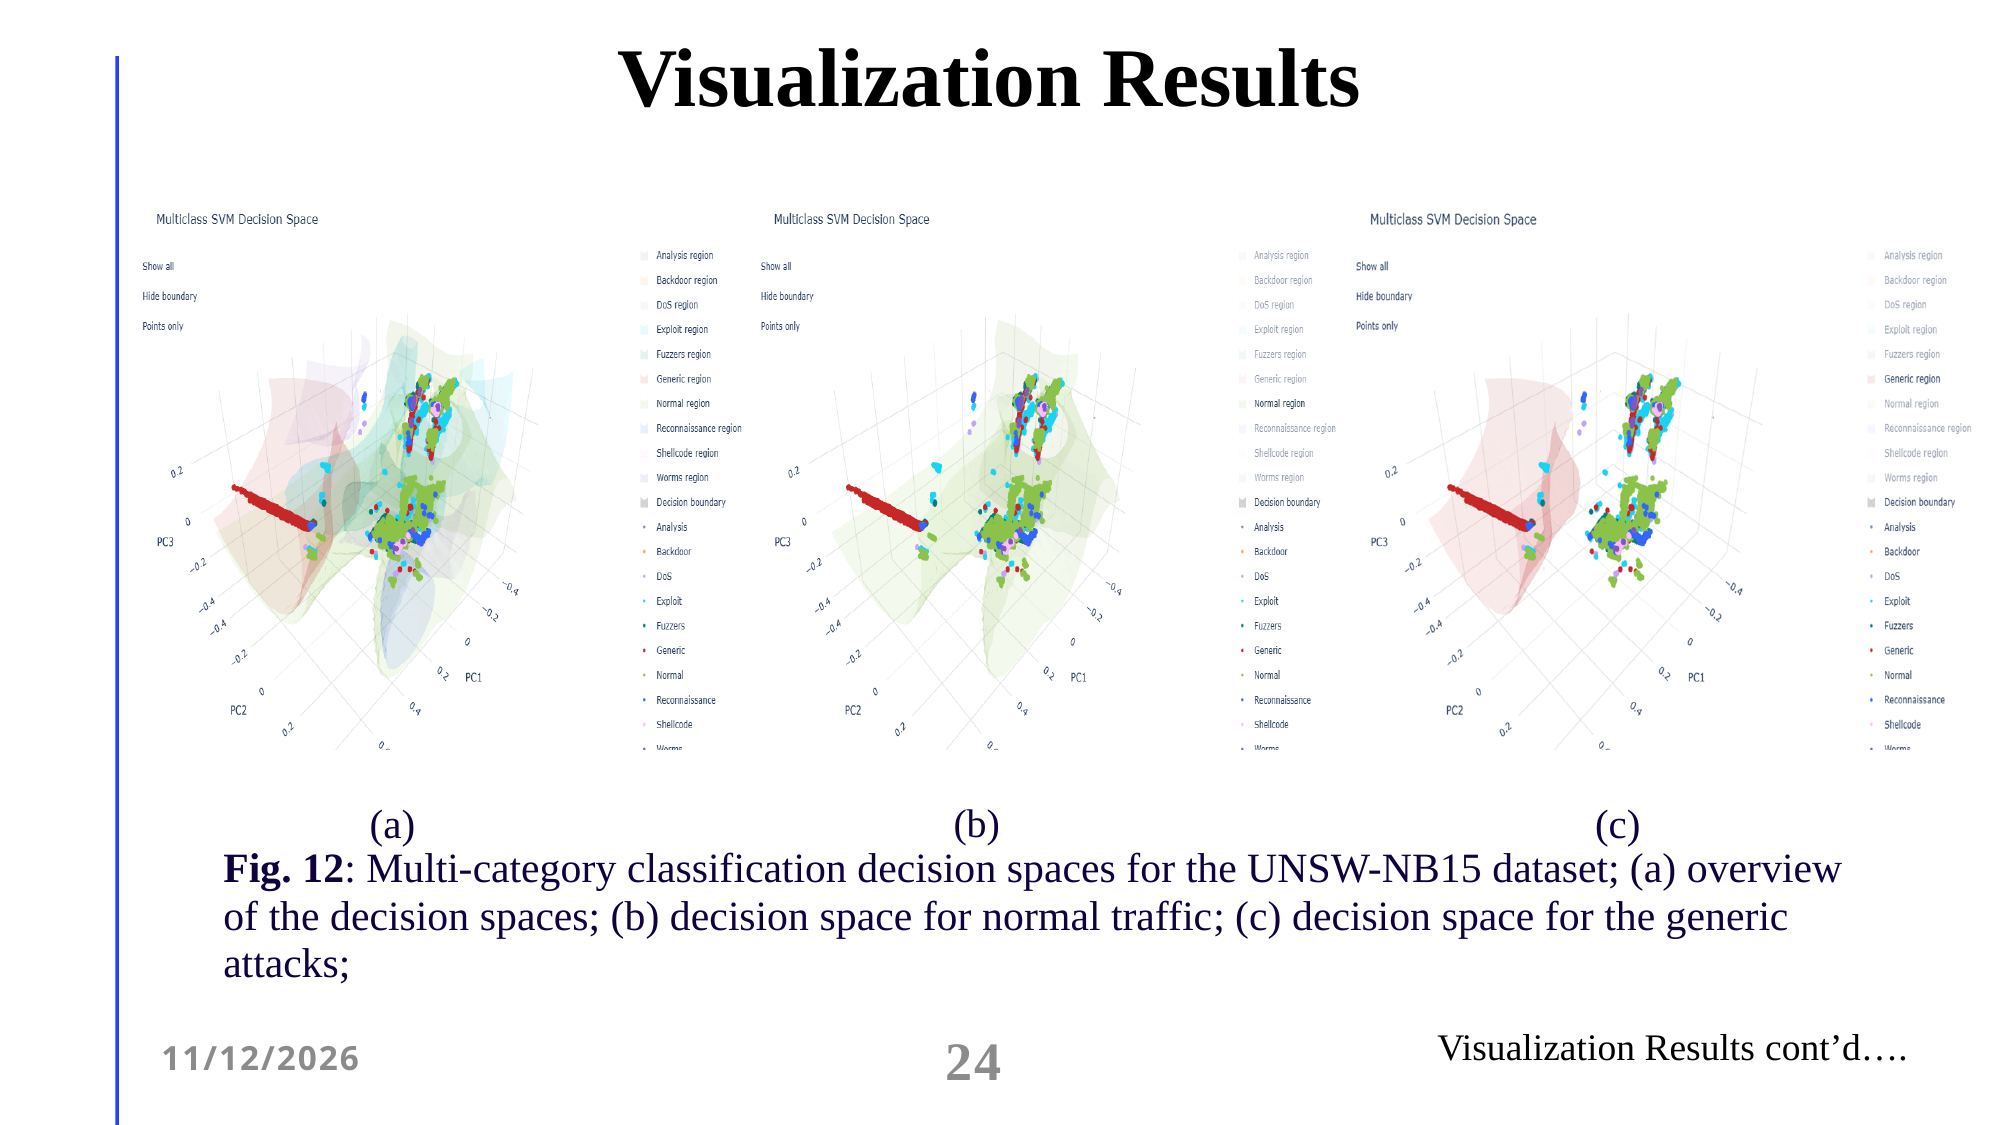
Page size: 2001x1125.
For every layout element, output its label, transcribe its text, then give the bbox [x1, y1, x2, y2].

text_box (c) [1511, 784, 1714, 855]
text_box Visualization Results cont’d…. [1392, 1016, 1954, 1076]
slide_number 24 [917, 1016, 1030, 1103]
text_box (b) [872, 784, 1075, 855]
text_box Fig. 12: Multi-category classification decision spaces for the UNSW-NB15 dataset; (a) overview of the decision spaces; (b) decision space for normal traffic; (c) decision space for the generic attacks; [208, 815, 1901, 1017]
text_box (a) [286, 784, 489, 815]
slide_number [146, 1016, 388, 1103]
picture [125, 205, 1975, 750]
title Visualization Results [177, 13, 1822, 146]
